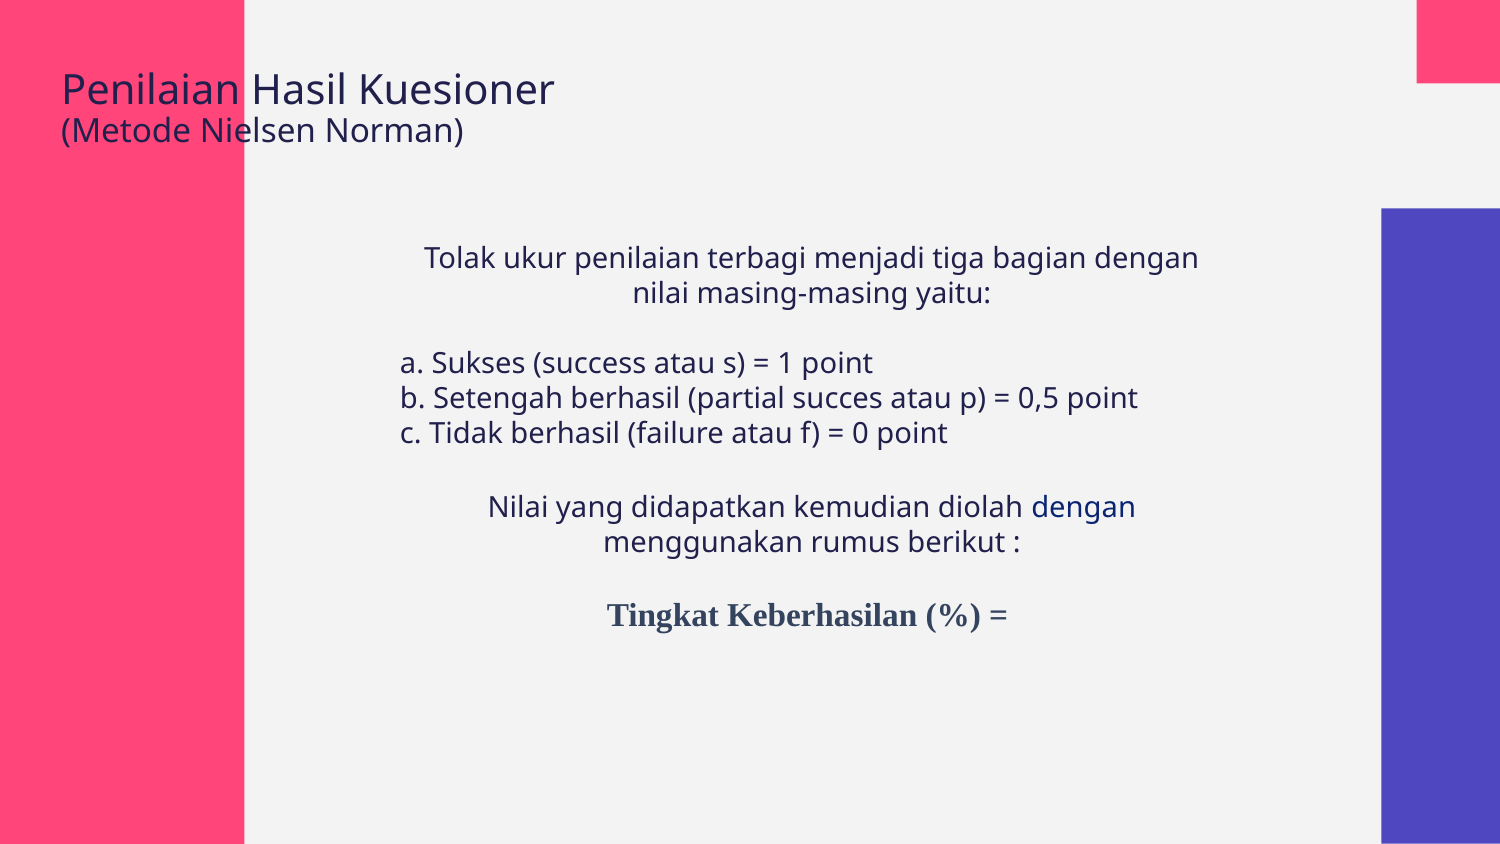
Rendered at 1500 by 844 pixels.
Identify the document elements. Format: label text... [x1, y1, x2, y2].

text_box [0, 0, 246, 844]
text_box Penilaian Hasil Kuesioner (Metode Nielsen Norman) [49, 57, 669, 162]
text_box Tolak ukur penilaian terbagi menjadi tiga bagian dengan nilai masing-masing yaitu: a. Sukses (success atau s) = 1 point b. Setengah berhasil (partial succes atau p) = 0,5 point c. Tidak berhasil (failure atau f) = 0 point [385, 232, 1239, 457]
